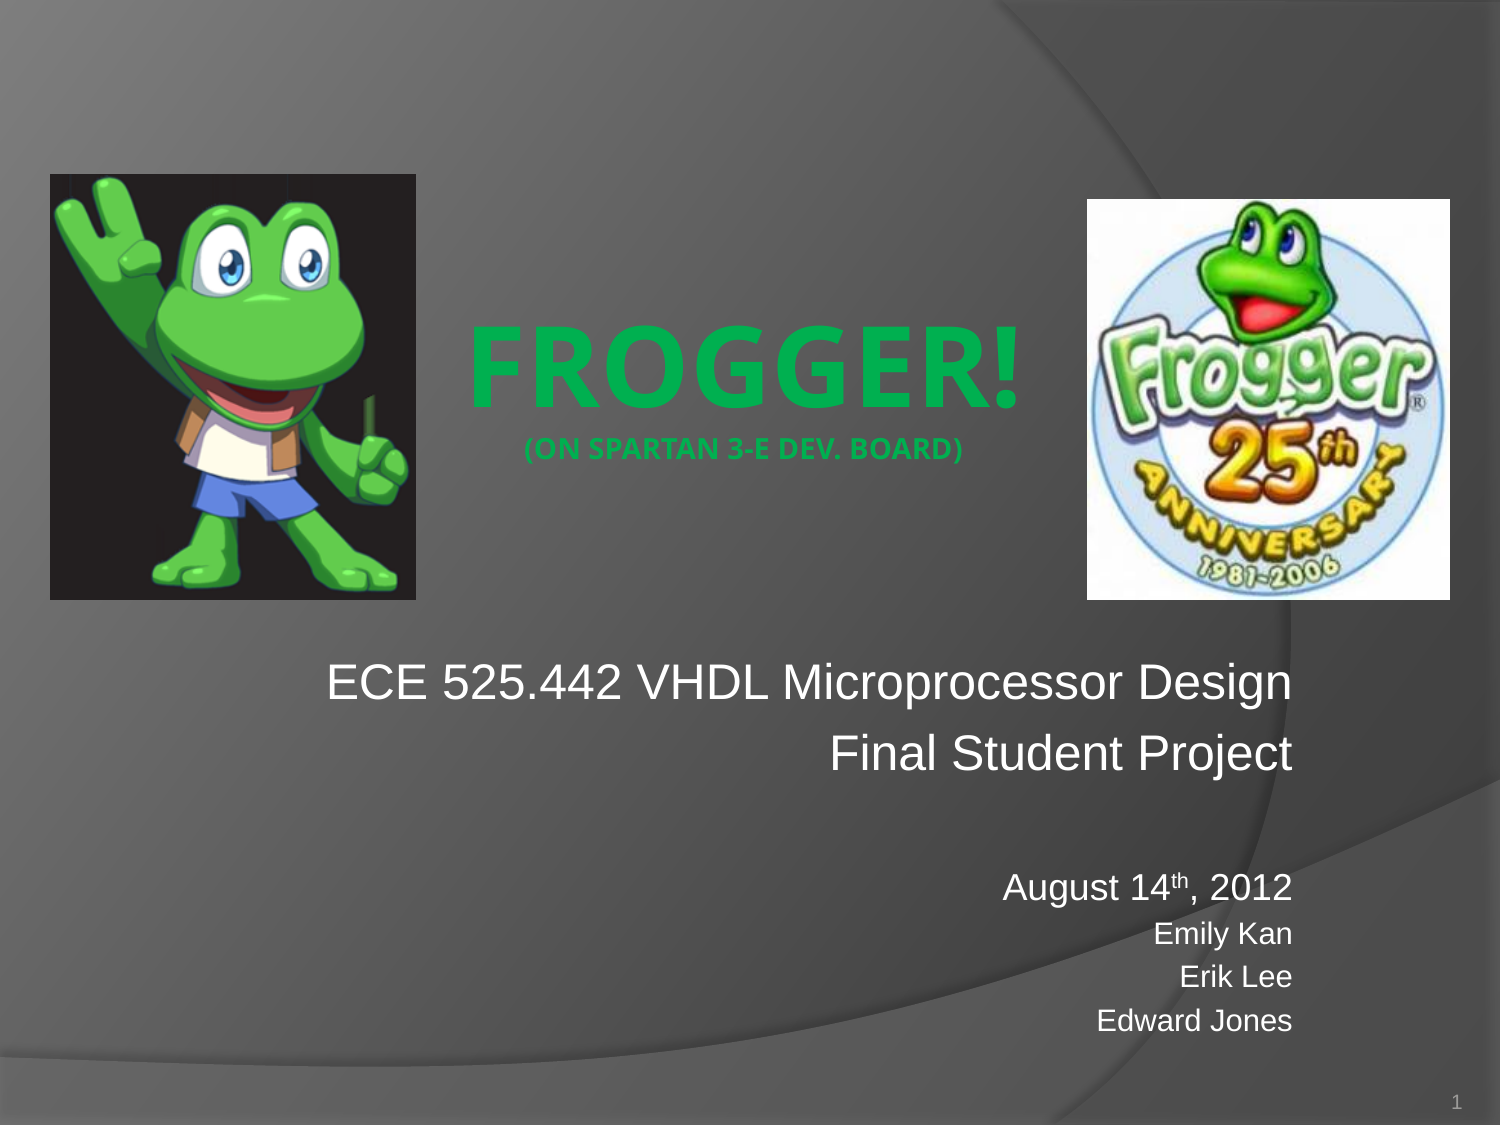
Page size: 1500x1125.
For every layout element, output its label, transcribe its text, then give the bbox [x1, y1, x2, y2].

subtitle ECE 525.442 VHDL Microprocessor Design Final Student Project [237, 650, 1301, 825]
text_box August 14th, 2012 Emily Kan Erik Lee Edward Jones [237, 862, 1301, 1038]
slide_number 1 [1337, 1053, 1463, 1114]
picture [1087, 199, 1451, 601]
picture [49, 174, 416, 601]
title FROGGER! (on Spartan 3-E Dev. Board) [426, 287, 1078, 575]
